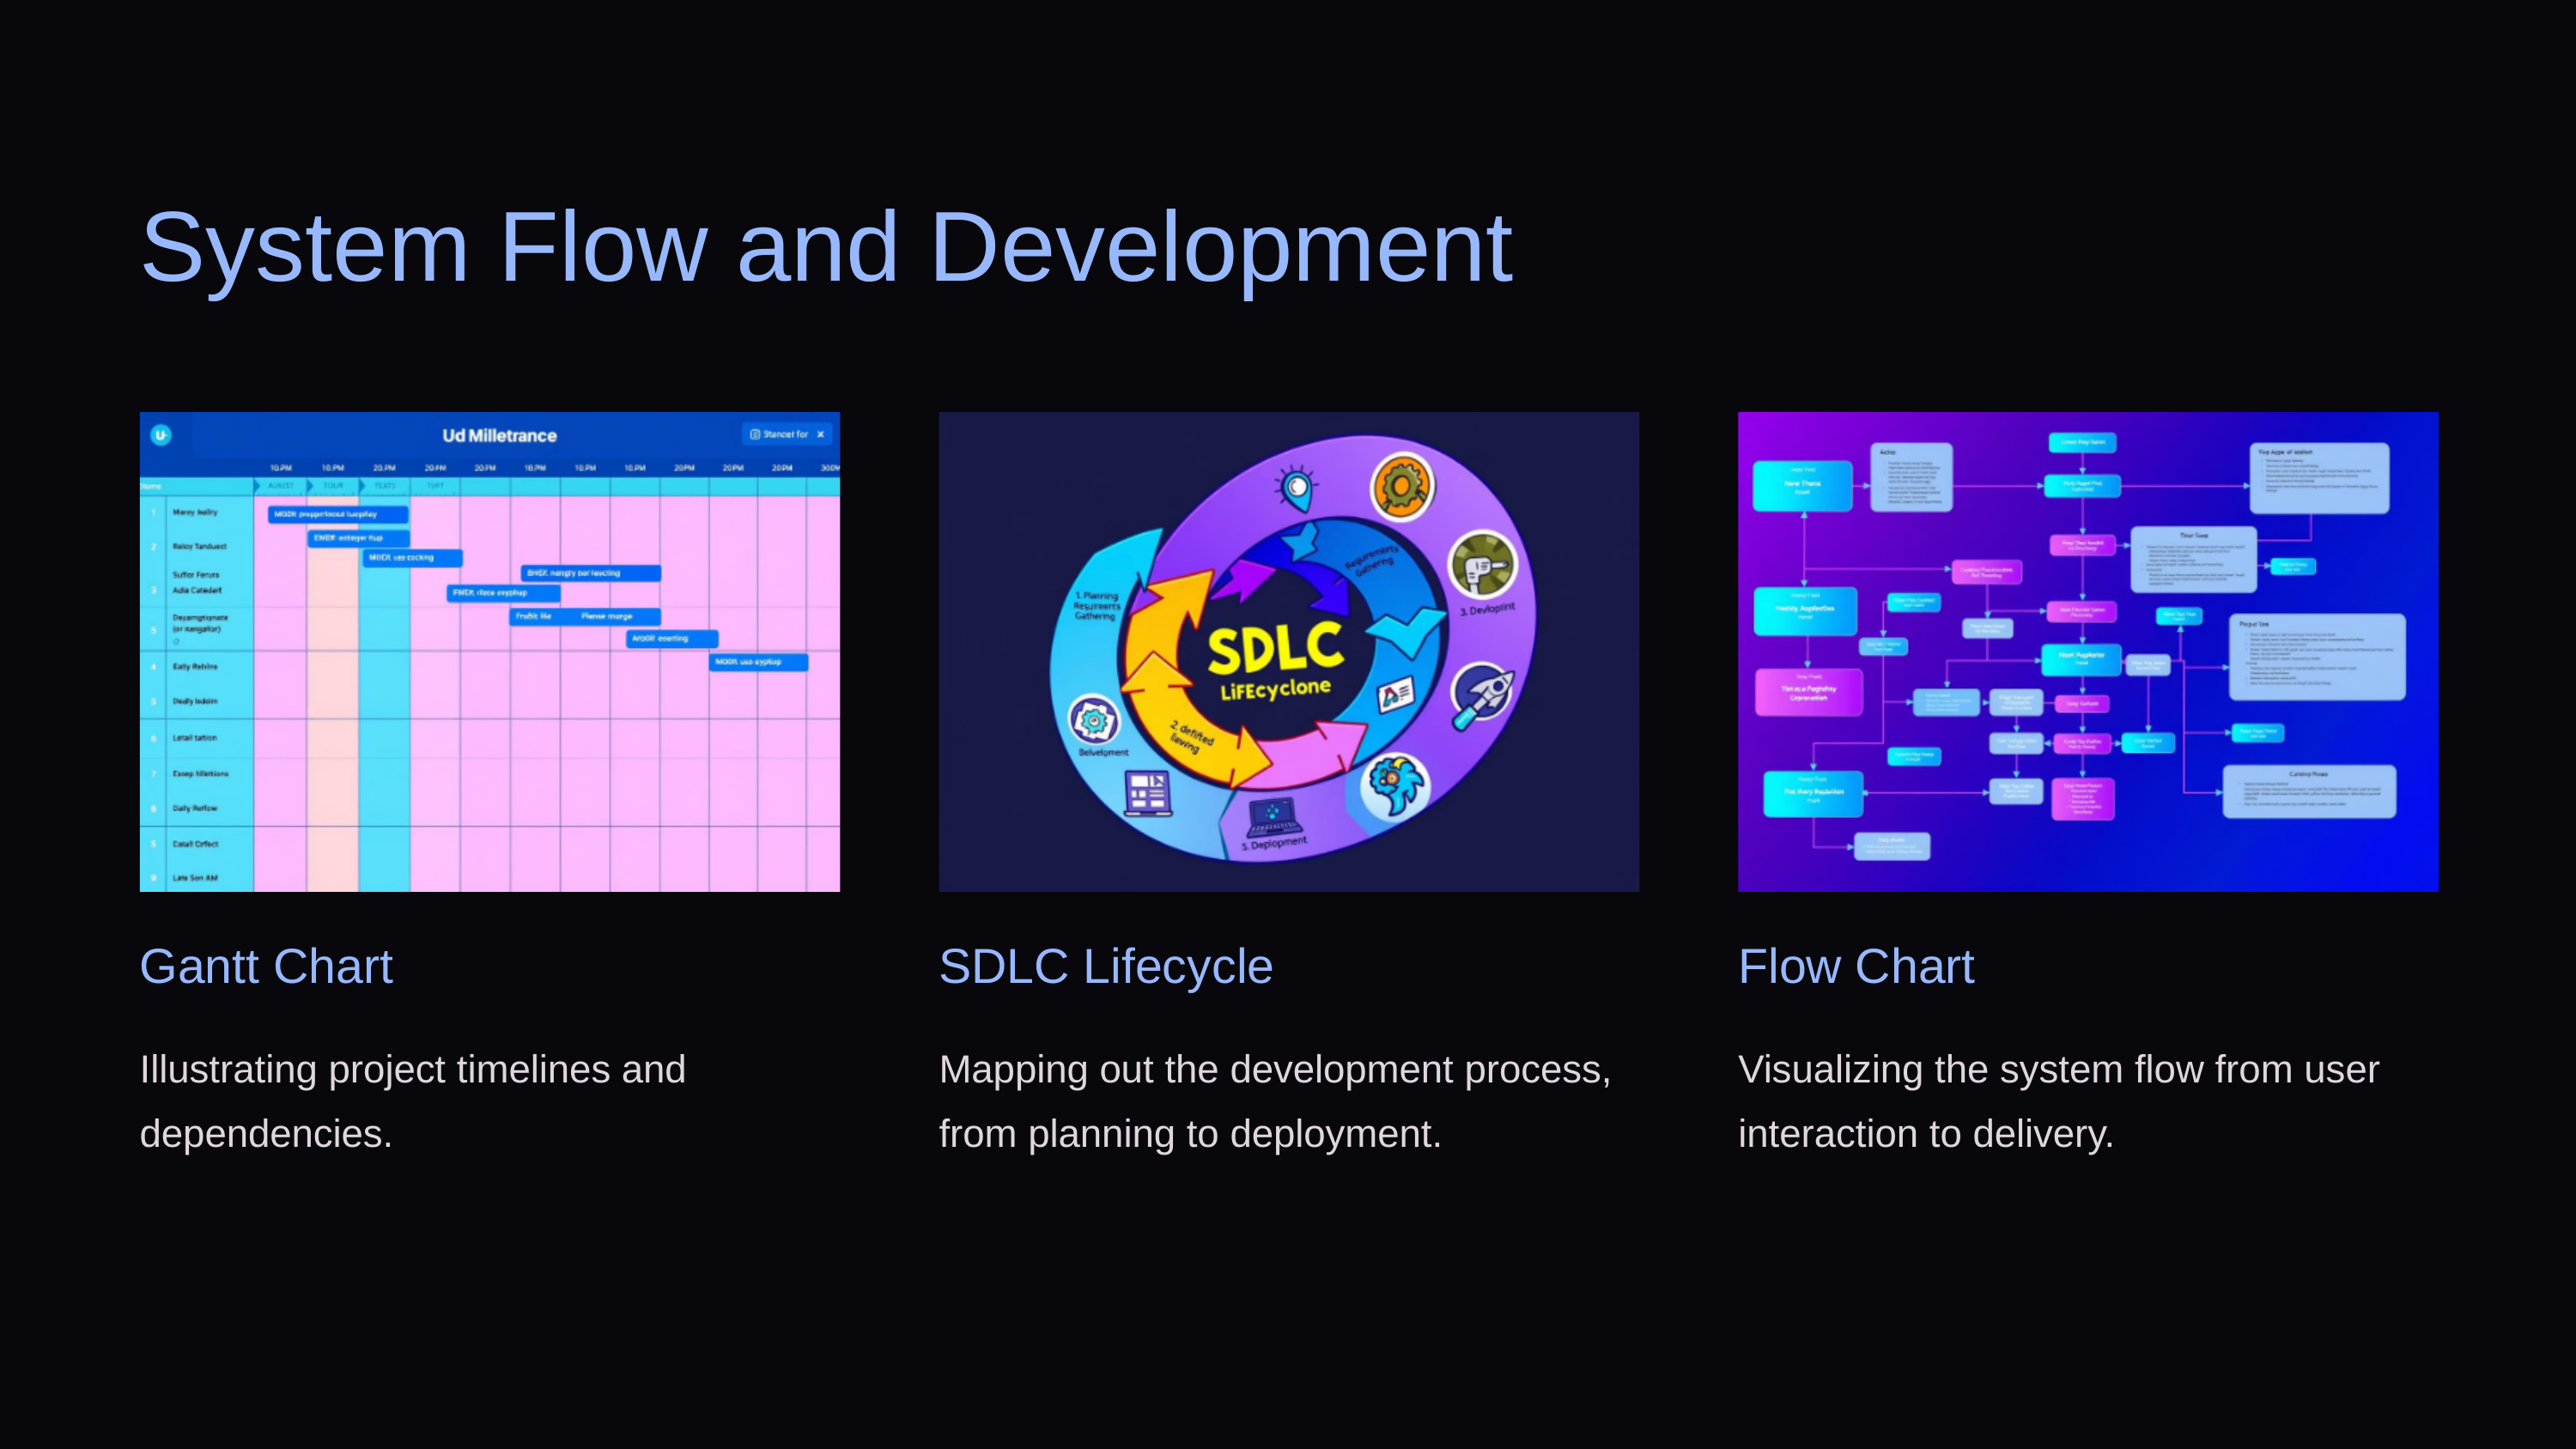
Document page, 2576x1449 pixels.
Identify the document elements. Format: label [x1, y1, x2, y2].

text_box [939, 936, 1439, 999]
text_box [939, 1038, 1640, 1231]
text_box [139, 182, 1706, 308]
text_box [139, 1038, 841, 1167]
text_box [1738, 936, 2238, 999]
text_box [1738, 1038, 2439, 1167]
text_box [139, 936, 640, 999]
text_box [0, 0, 2576, 1449]
